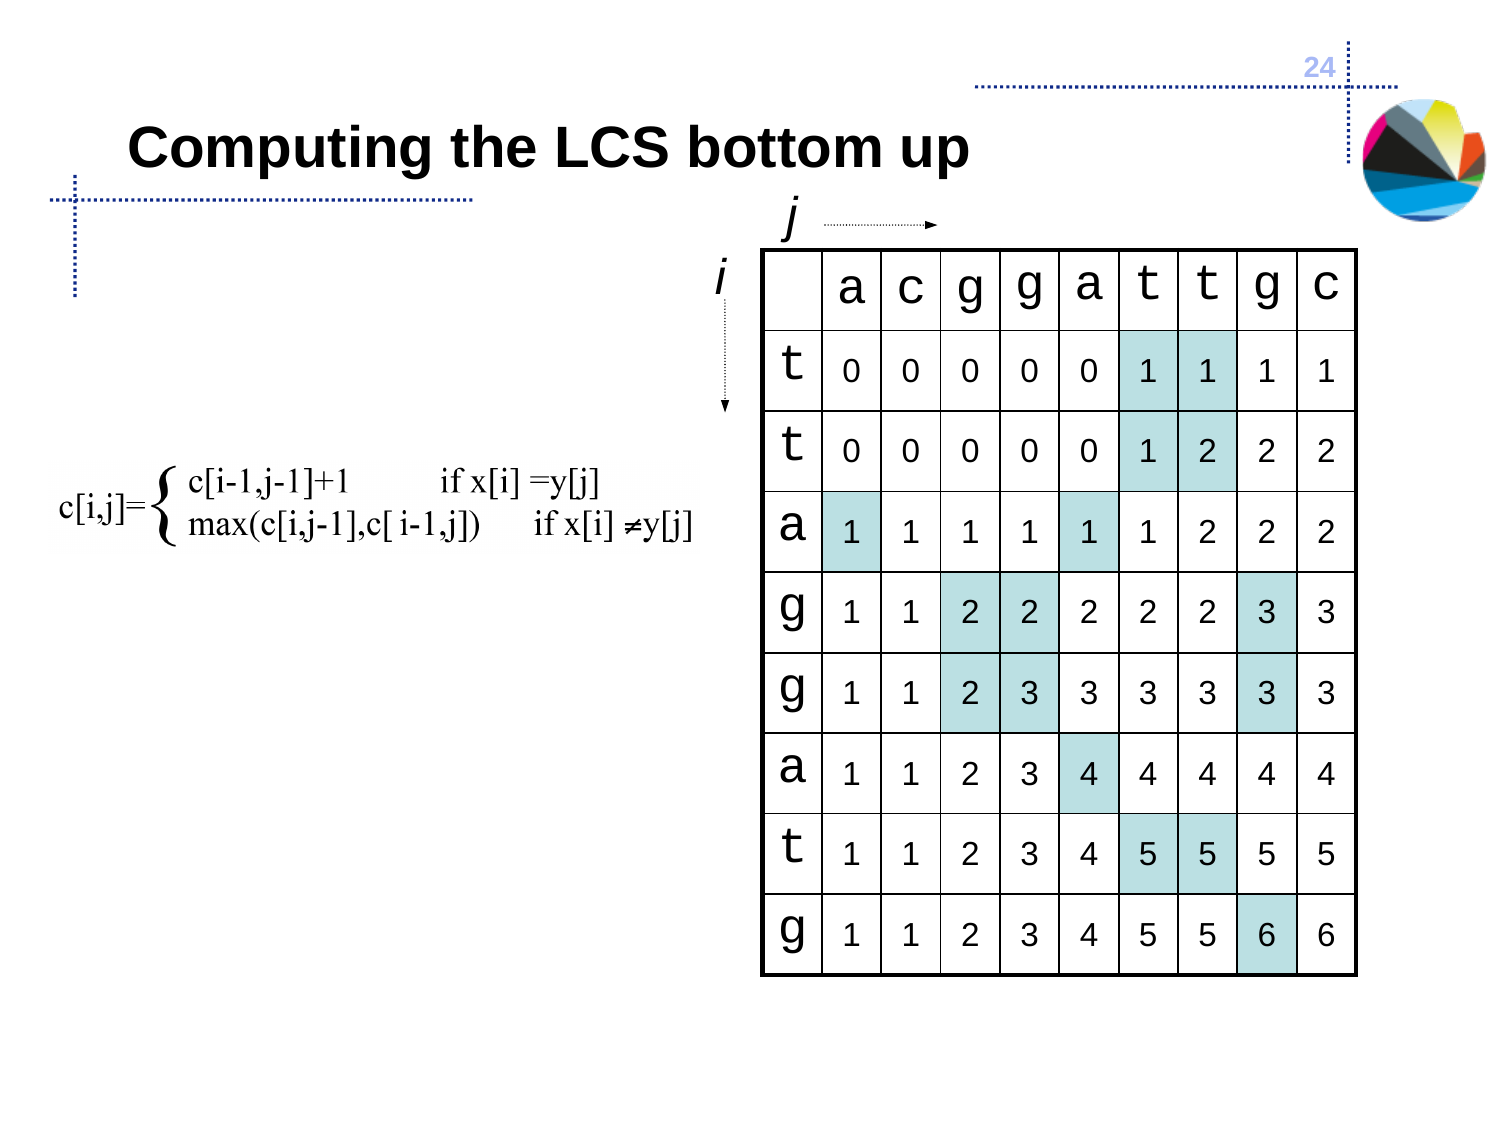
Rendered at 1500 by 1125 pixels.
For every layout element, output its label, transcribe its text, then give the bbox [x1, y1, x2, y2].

table_cell 4 [1179, 734, 1236, 813]
table_cell 2 [1238, 492, 1296, 571]
table_cell 5 [1179, 814, 1236, 893]
table_cell 2 [941, 734, 999, 813]
table_cell 4 [1238, 734, 1296, 813]
table_cell 1 [941, 492, 999, 571]
table_cell 3 [1060, 654, 1118, 732]
table_cell 0 [1001, 412, 1058, 491]
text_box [699, 174, 938, 413]
table_cell 1 [823, 814, 880, 893]
table_cell 3 [1120, 654, 1177, 732]
table_cell 1 [882, 573, 940, 652]
table_cell g [765, 895, 821, 973]
table_cell 1 [882, 654, 940, 732]
table_cell 4 [1060, 895, 1118, 973]
table_cell 1 [1060, 492, 1118, 571]
table_cell 0 [1001, 331, 1058, 410]
table_cell 1 [1120, 492, 1177, 571]
table_cell 2 [1298, 492, 1354, 571]
table_cell 2 [1060, 573, 1118, 652]
slide_number 24 [1038, 40, 1352, 116]
table_cell 1 [882, 734, 940, 813]
table_cell 1 [1120, 331, 1177, 410]
table_cell 2 [1298, 412, 1354, 491]
table_cell 6 [1238, 895, 1296, 973]
table_cell 1 [1001, 492, 1058, 571]
table_cell t [765, 814, 821, 893]
table_cell 3 [1238, 654, 1296, 732]
table_cell 5 [1179, 895, 1236, 973]
table_cell 4 [1060, 734, 1118, 813]
table_cell 2 [1179, 492, 1236, 571]
table_cell a [765, 492, 821, 571]
table_header a [1060, 252, 1118, 330]
table_cell 2 [941, 814, 999, 893]
table_cell 2 [1120, 573, 1177, 652]
table_header c [1298, 252, 1354, 330]
table_cell 3 [1238, 573, 1296, 652]
table_cell 3 [1179, 654, 1236, 732]
table_cell 0 [882, 417, 940, 491]
table_cell 2 [1001, 573, 1058, 652]
table_cell 1 [1120, 412, 1177, 491]
picture [48, 460, 701, 554]
table_cell 3 [1298, 573, 1354, 652]
table_cell 5 [1298, 814, 1354, 893]
table_header g [1001, 252, 1058, 330]
table_cell 1 [882, 814, 940, 893]
table_cell 1 [882, 492, 940, 571]
table_cell 1 [823, 492, 880, 571]
table_cell t [765, 422, 821, 491]
table_cell 3 [1001, 654, 1058, 732]
picture [1362, 99, 1488, 225]
table_header t [1179, 252, 1236, 330]
table_cell 2 [1238, 412, 1296, 491]
table_cell 4 [1060, 814, 1118, 893]
table_cell 1 [1298, 331, 1354, 410]
table_cell a [765, 734, 821, 813]
table_header t [1120, 252, 1177, 330]
table_cell 2 [941, 654, 999, 732]
table_cell 1 [1179, 331, 1236, 410]
table_cell 6 [1298, 895, 1354, 973]
table_cell 2 [941, 895, 999, 973]
table_cell 0 [823, 422, 880, 491]
table_cell 3 [1001, 814, 1058, 893]
table_cell 1 [823, 734, 880, 813]
table_cell 5 [1238, 814, 1296, 893]
table_cell 1 [823, 895, 880, 973]
table_cell 4 [1120, 734, 1177, 813]
table_cell 1 [882, 895, 940, 973]
table_cell 3 [1001, 734, 1058, 813]
table_cell 2 [941, 573, 999, 652]
table_cell 5 [1120, 814, 1177, 893]
table_header g [1238, 252, 1296, 330]
table_cell 0 [1060, 331, 1118, 410]
table_cell 1 [823, 573, 880, 652]
table_cell 2 [1179, 412, 1236, 491]
table_cell 5 [1120, 895, 1177, 973]
table_cell 1 [823, 654, 880, 732]
table_cell 0 [1060, 412, 1118, 491]
table_cell g [765, 654, 821, 732]
table_cell 0 [941, 331, 999, 410]
table_cell 4 [1298, 734, 1354, 813]
table_header g [941, 252, 999, 330]
title Computing the LCS bottom up [112, 50, 1325, 238]
table_cell 0 [941, 412, 999, 491]
table_cell 3 [1298, 654, 1354, 732]
table_cell 1 [1238, 331, 1296, 410]
table_cell 3 [1001, 895, 1058, 973]
table_cell g [765, 573, 821, 652]
table_cell 2 [1179, 573, 1236, 652]
